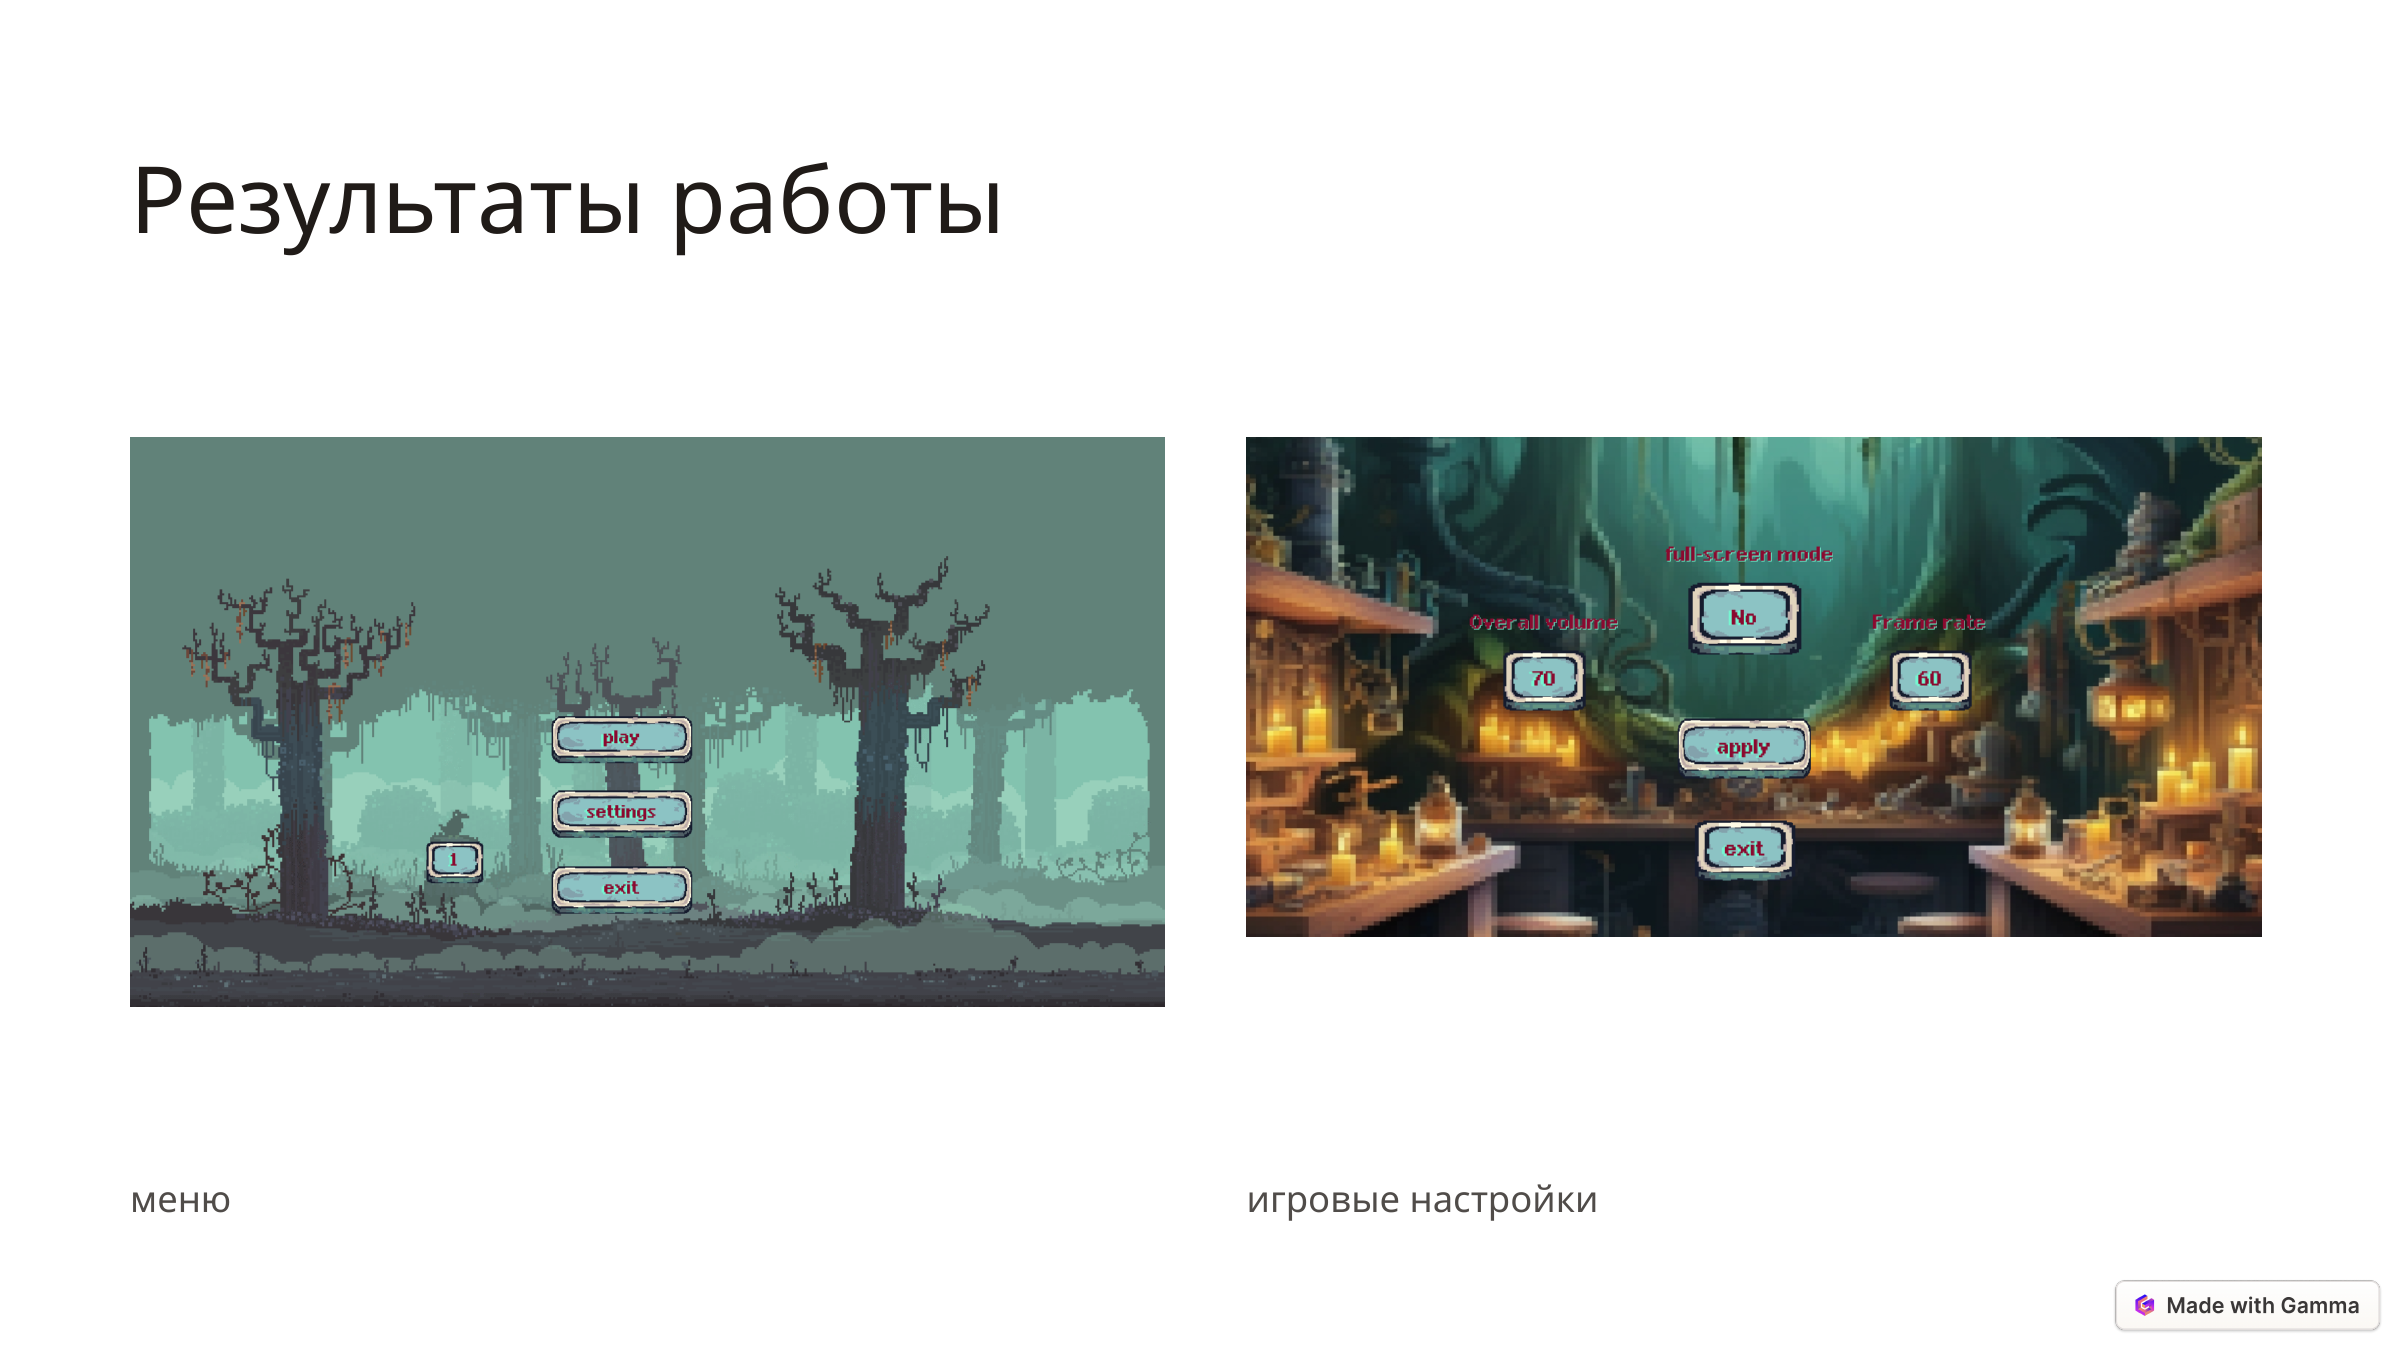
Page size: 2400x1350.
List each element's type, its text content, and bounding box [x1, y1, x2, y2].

text_box меню [130, 1160, 1155, 1221]
text_box Результаты работы [130, 136, 1061, 253]
text_box игровые настройки [1246, 1160, 2271, 1221]
picture [1246, 437, 2262, 937]
picture [2106, 1271, 2389, 1339]
picture [130, 437, 1165, 1007]
